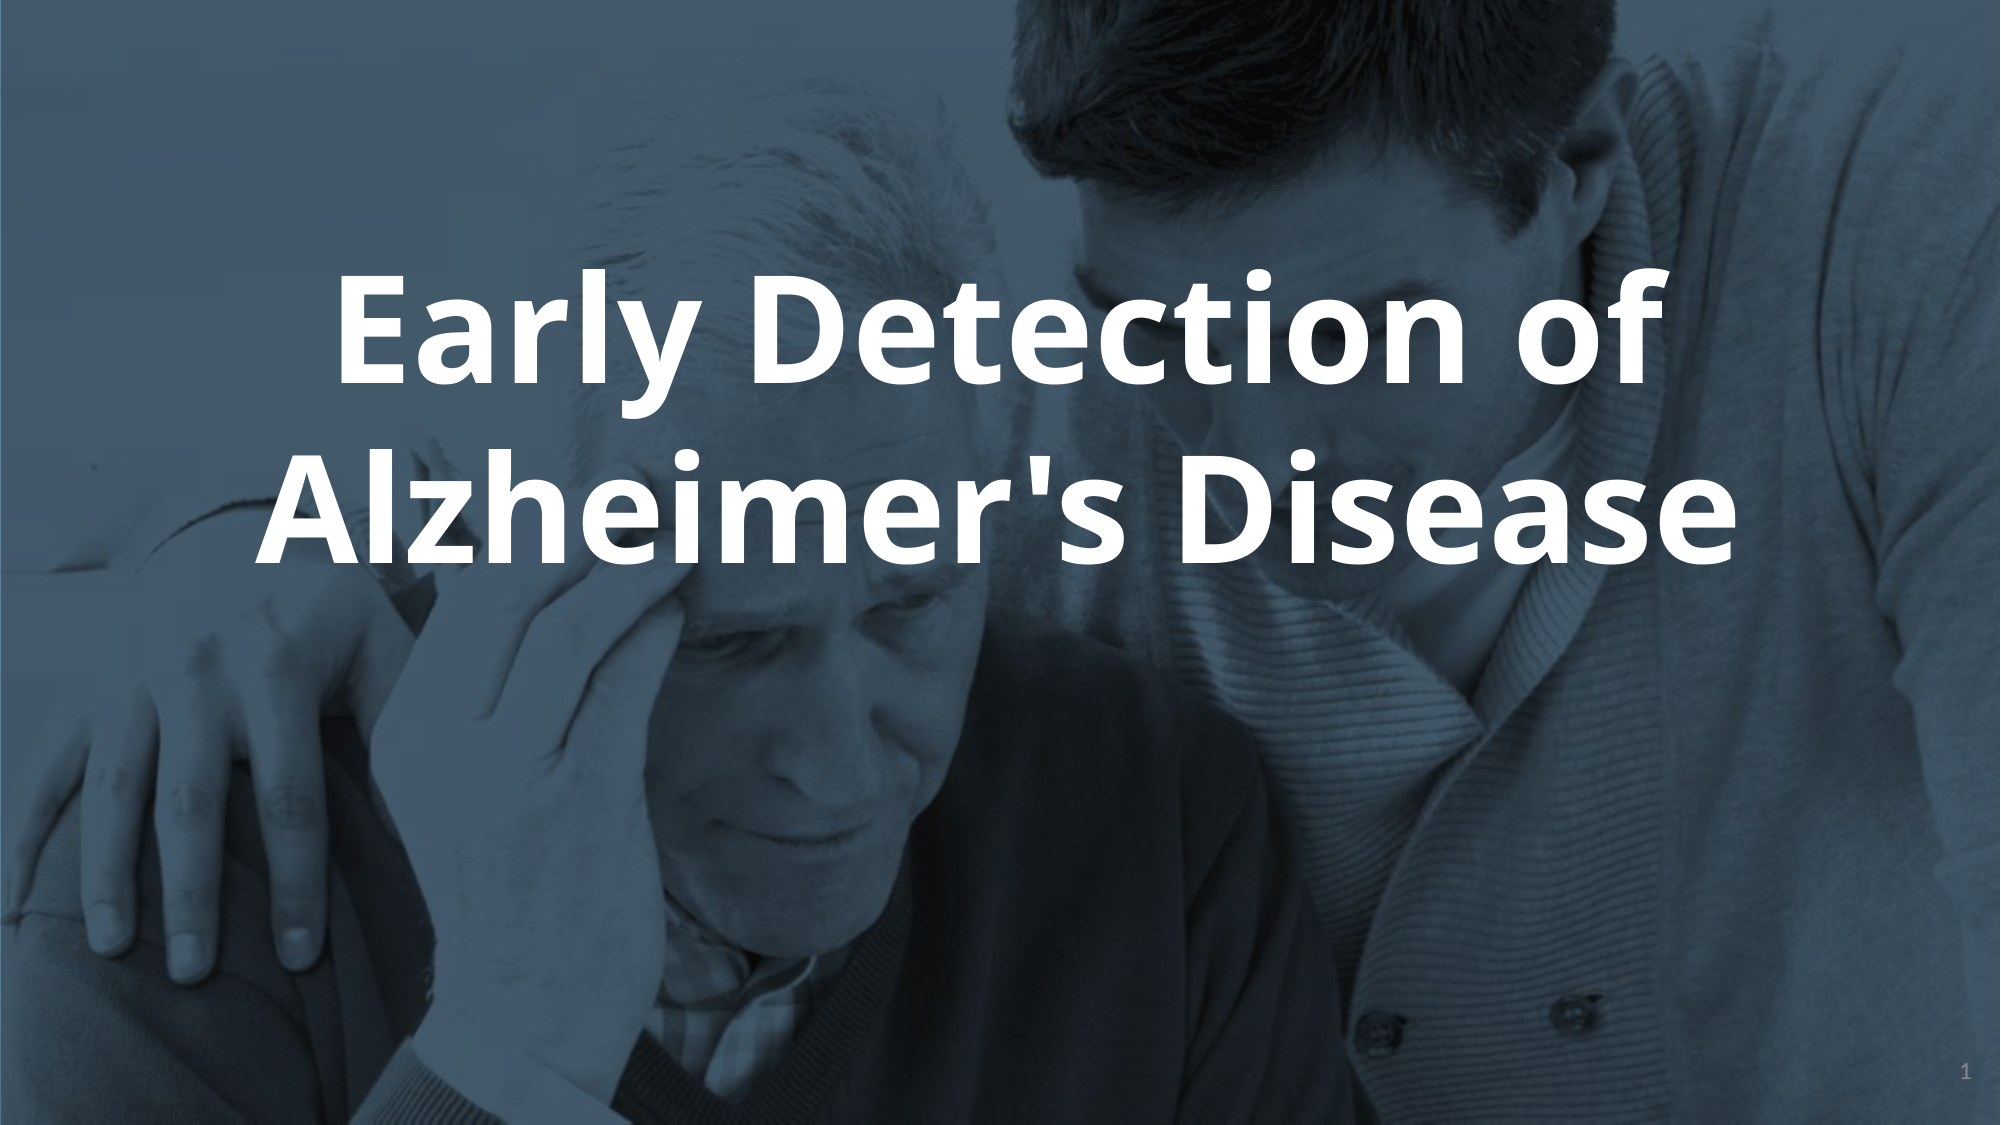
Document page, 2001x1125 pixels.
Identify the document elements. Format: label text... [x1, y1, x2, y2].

title Early Detection of Alzheimer's Disease [253, 231, 1747, 594]
picture [0, 0, 2000, 1125]
text_box 1 [1957, 1058, 1974, 1085]
